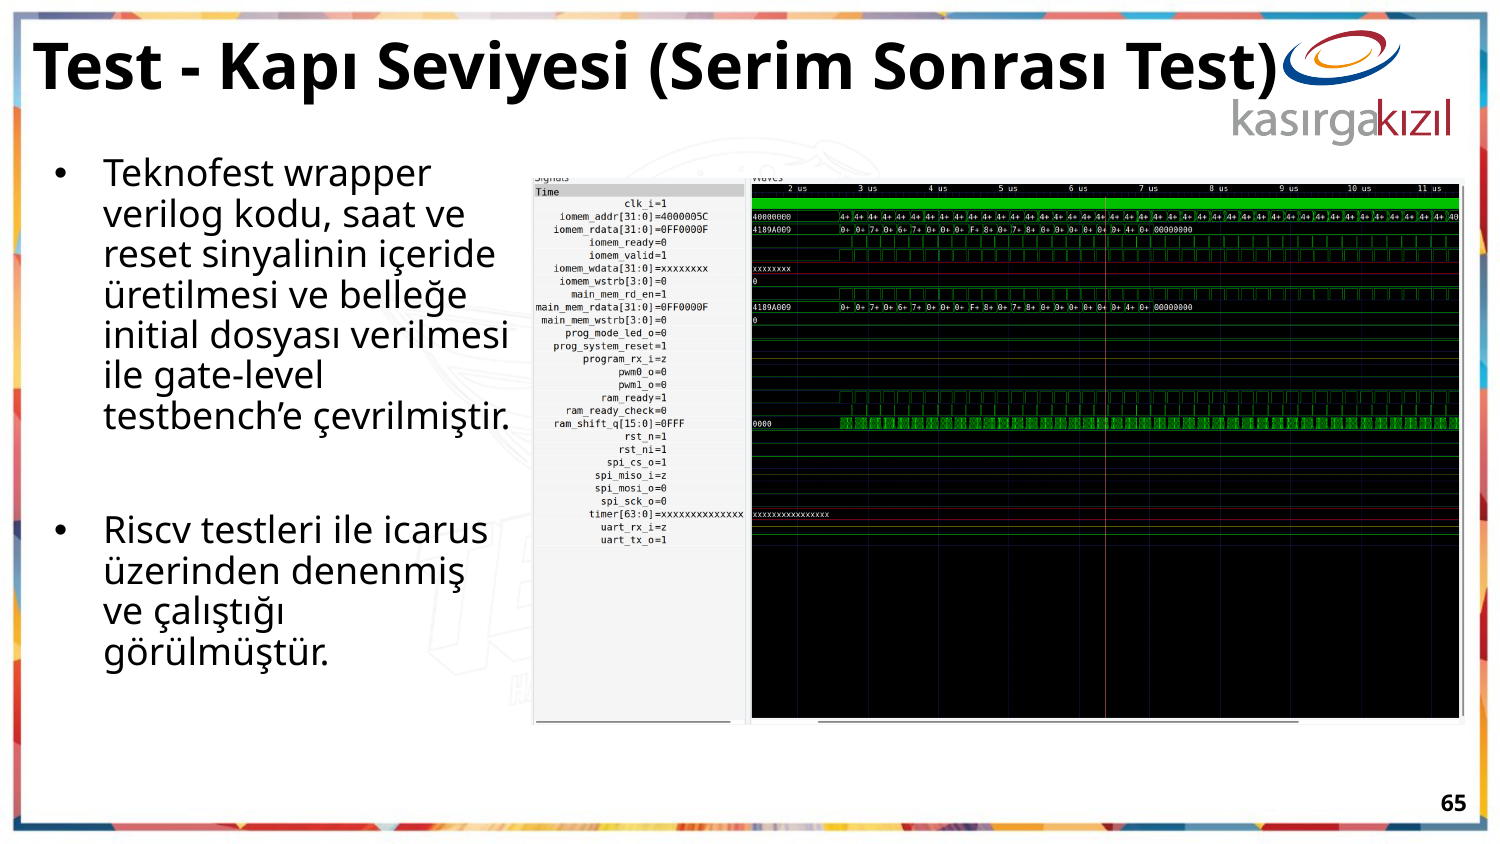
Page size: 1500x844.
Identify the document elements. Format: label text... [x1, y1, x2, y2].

slide_number ‹#› [1353, 782, 1479, 827]
title Test - Kapı Seviyesi (Serim Sonrası Test) [21, 16, 1479, 121]
list Teknofest wrapper verilog kodu, saat ve reset sinyalinin içeride üretilmesi ve belleğe initial dosyası verilmesi ile gate-level testbench’e çevrilmiştir. Riscv testleri ile icarus üzerinden denenmiş ve çalıştığı görülmüştür. [16, 148, 527, 772]
picture [0, 0, 1500, 844]
